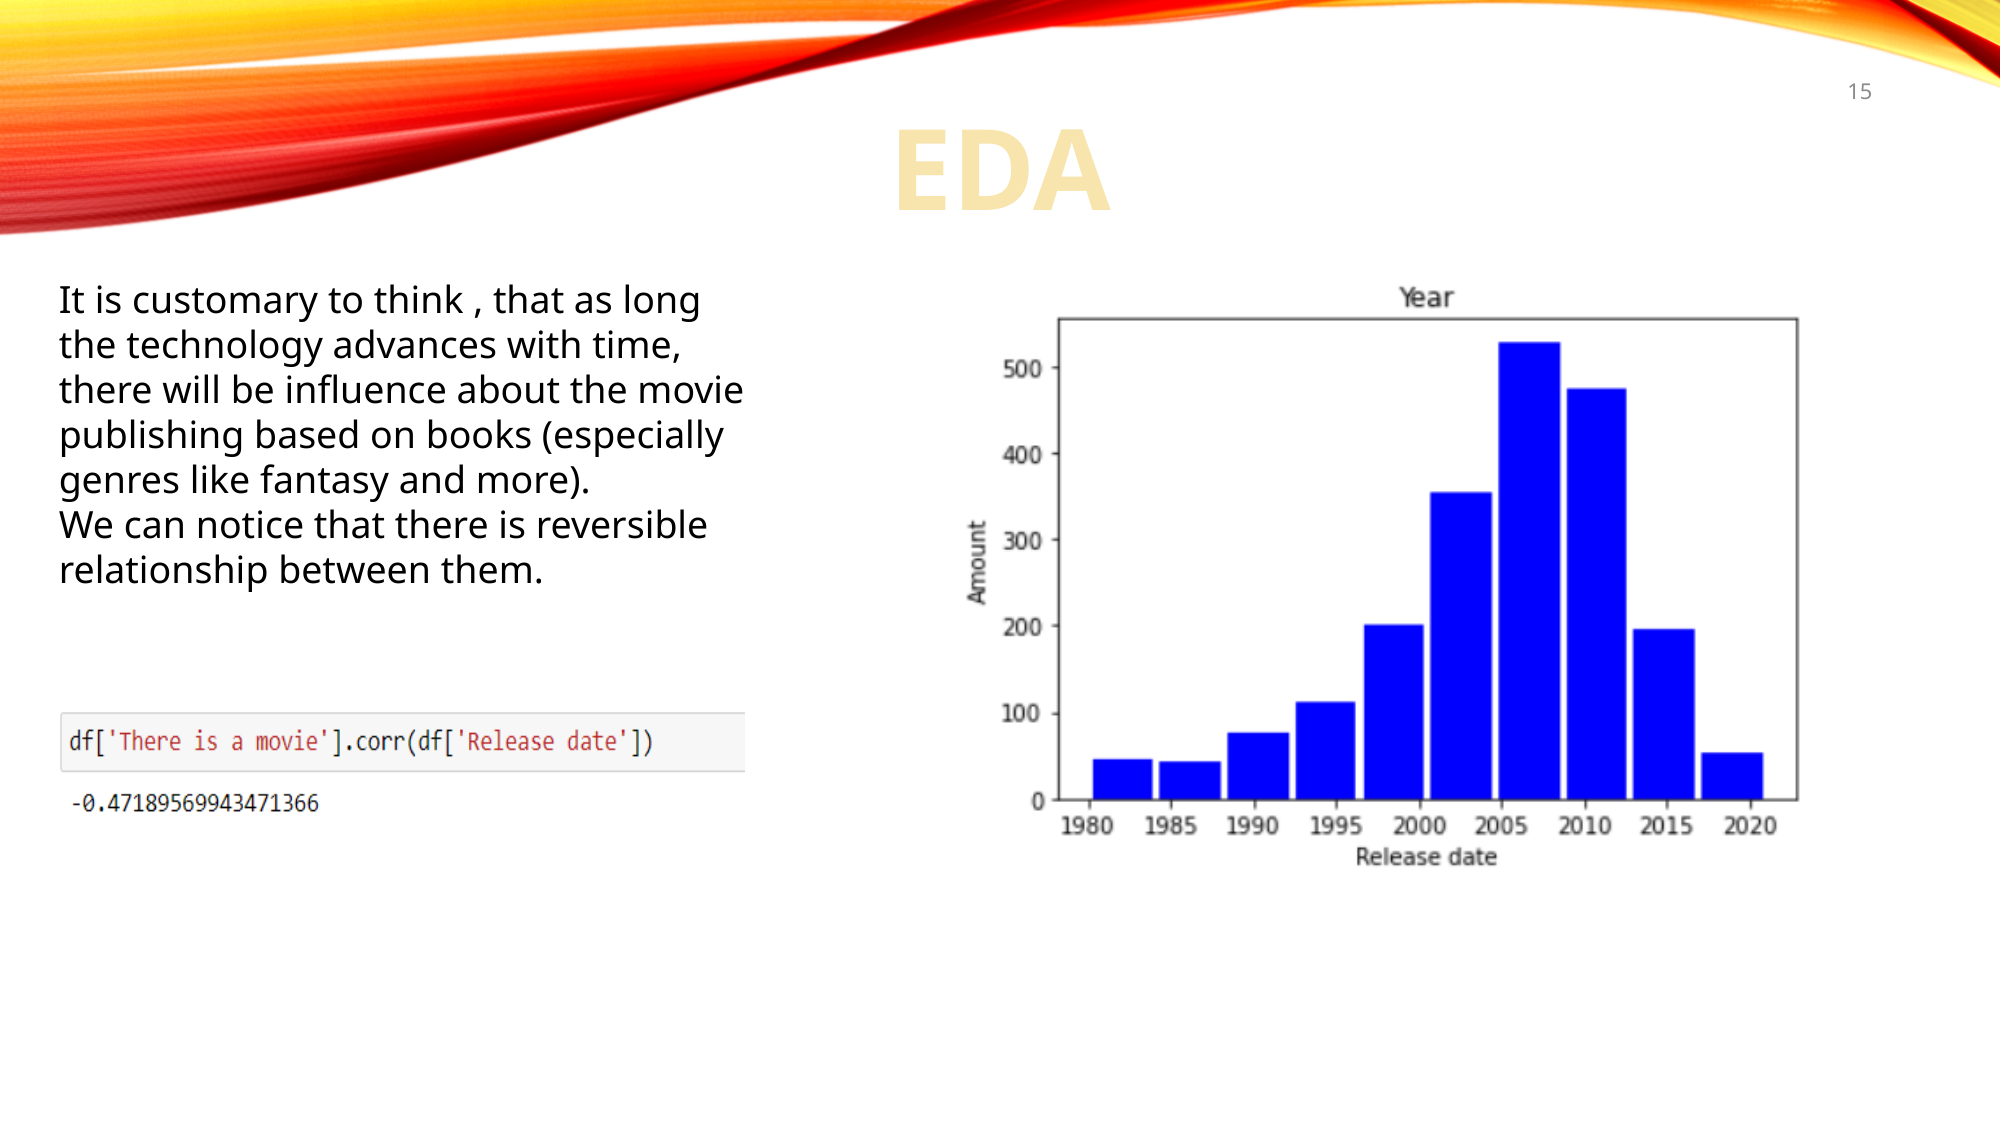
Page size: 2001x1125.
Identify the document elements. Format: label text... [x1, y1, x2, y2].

slide_number 15 [1437, 62, 1888, 90]
text_box It is customary to think , that as long the technology advances with time, there will be influence about the movie publishing based on books (especially genres like fantasy and more). We can notice that there is reversible relationship between them. [43, 268, 775, 599]
picture [54, 700, 745, 841]
picture [906, 268, 1988, 907]
picture [0, 0, 2000, 90]
text_box EDA [0, 90, 2000, 240]
